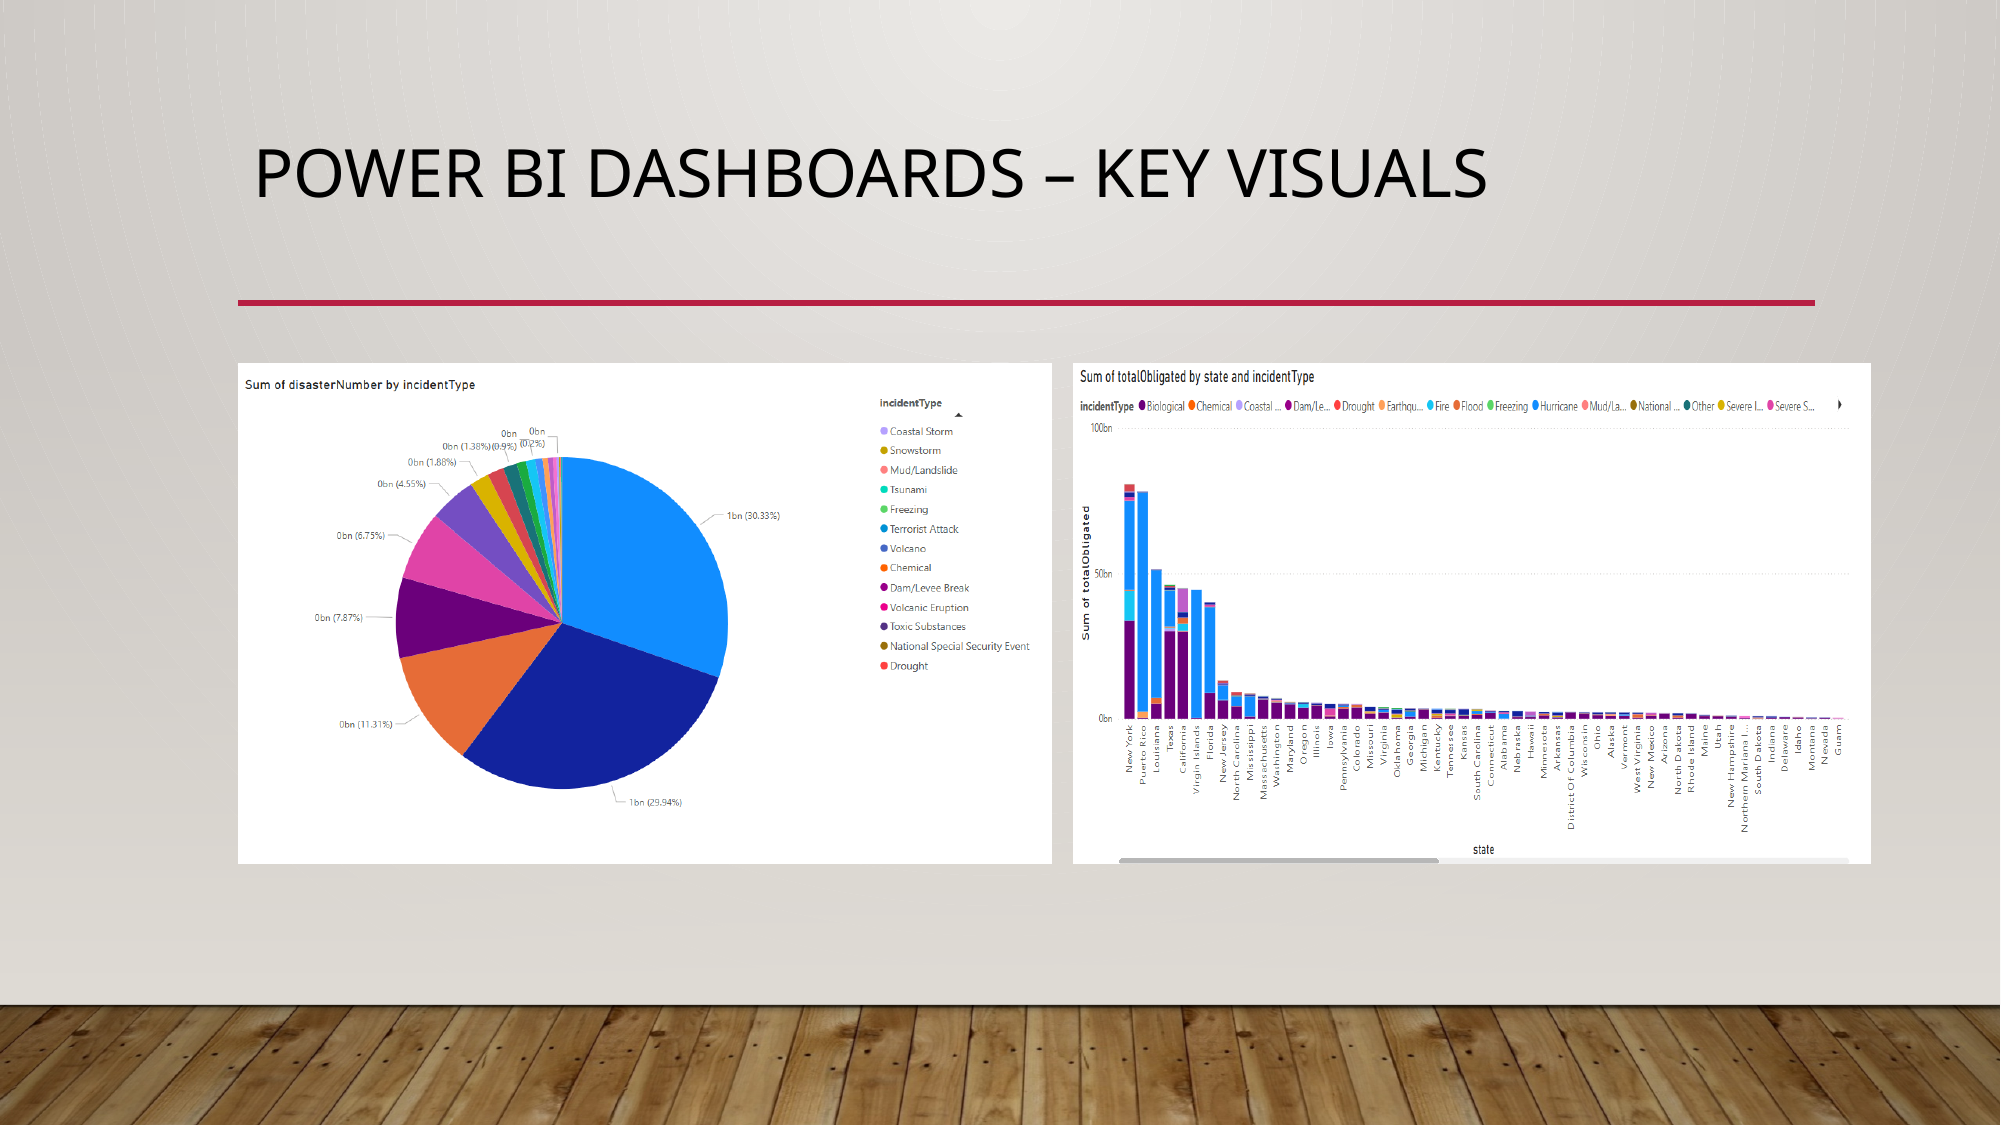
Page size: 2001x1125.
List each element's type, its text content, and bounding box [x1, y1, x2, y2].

picture [0, 1005, 2000, 1125]
title Power BI Dashboards – Key Visuals [238, 131, 1814, 305]
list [1073, 363, 1871, 865]
picture [237, 363, 1053, 865]
